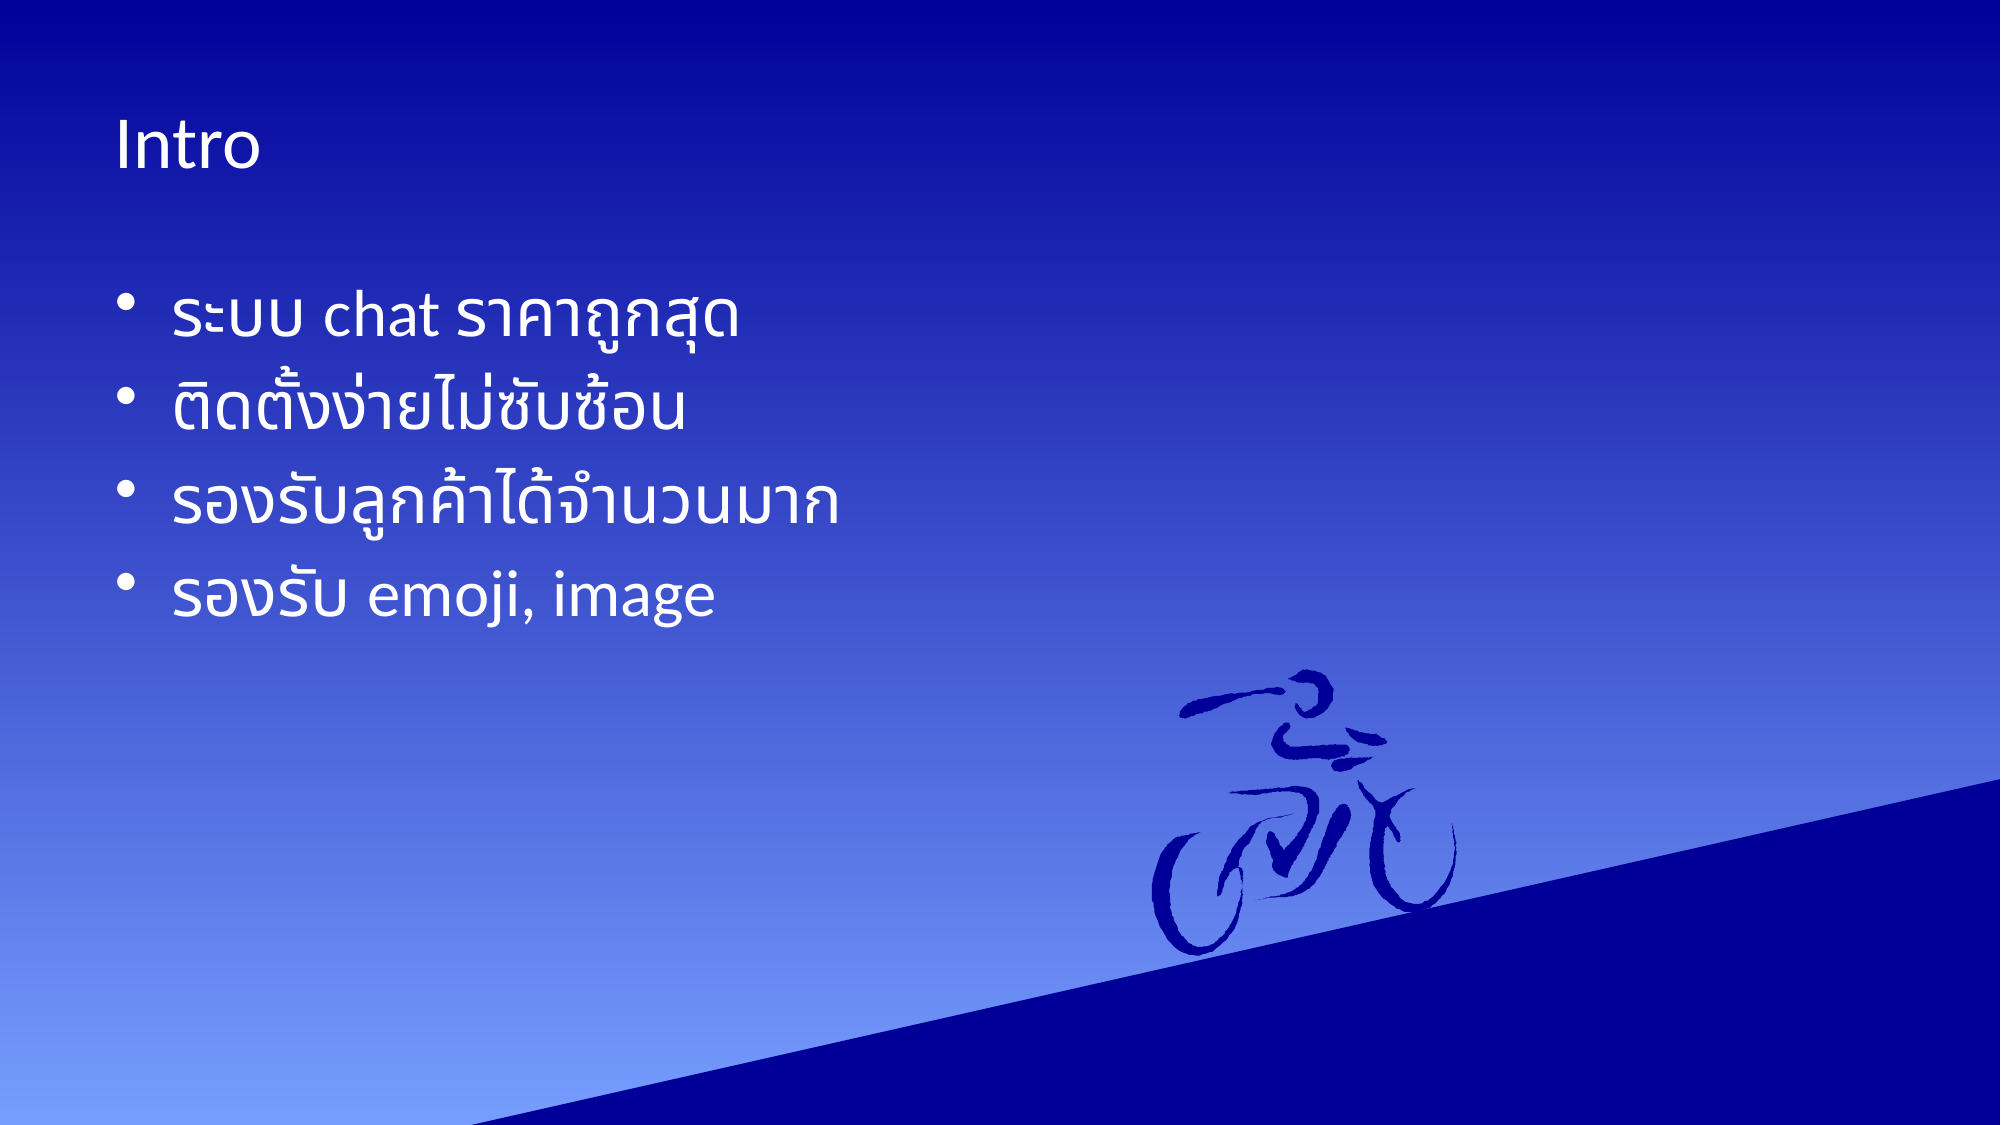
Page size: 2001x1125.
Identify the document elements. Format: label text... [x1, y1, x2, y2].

title Intro [99, 44, 1901, 233]
list ระบบ chat ราคาถูกสุด ติดตั้งง่ายไม่ซับซ้อน รองรับลูกค้าได้จำนวนมาก รองรับ emoji, image [99, 262, 1901, 1006]
